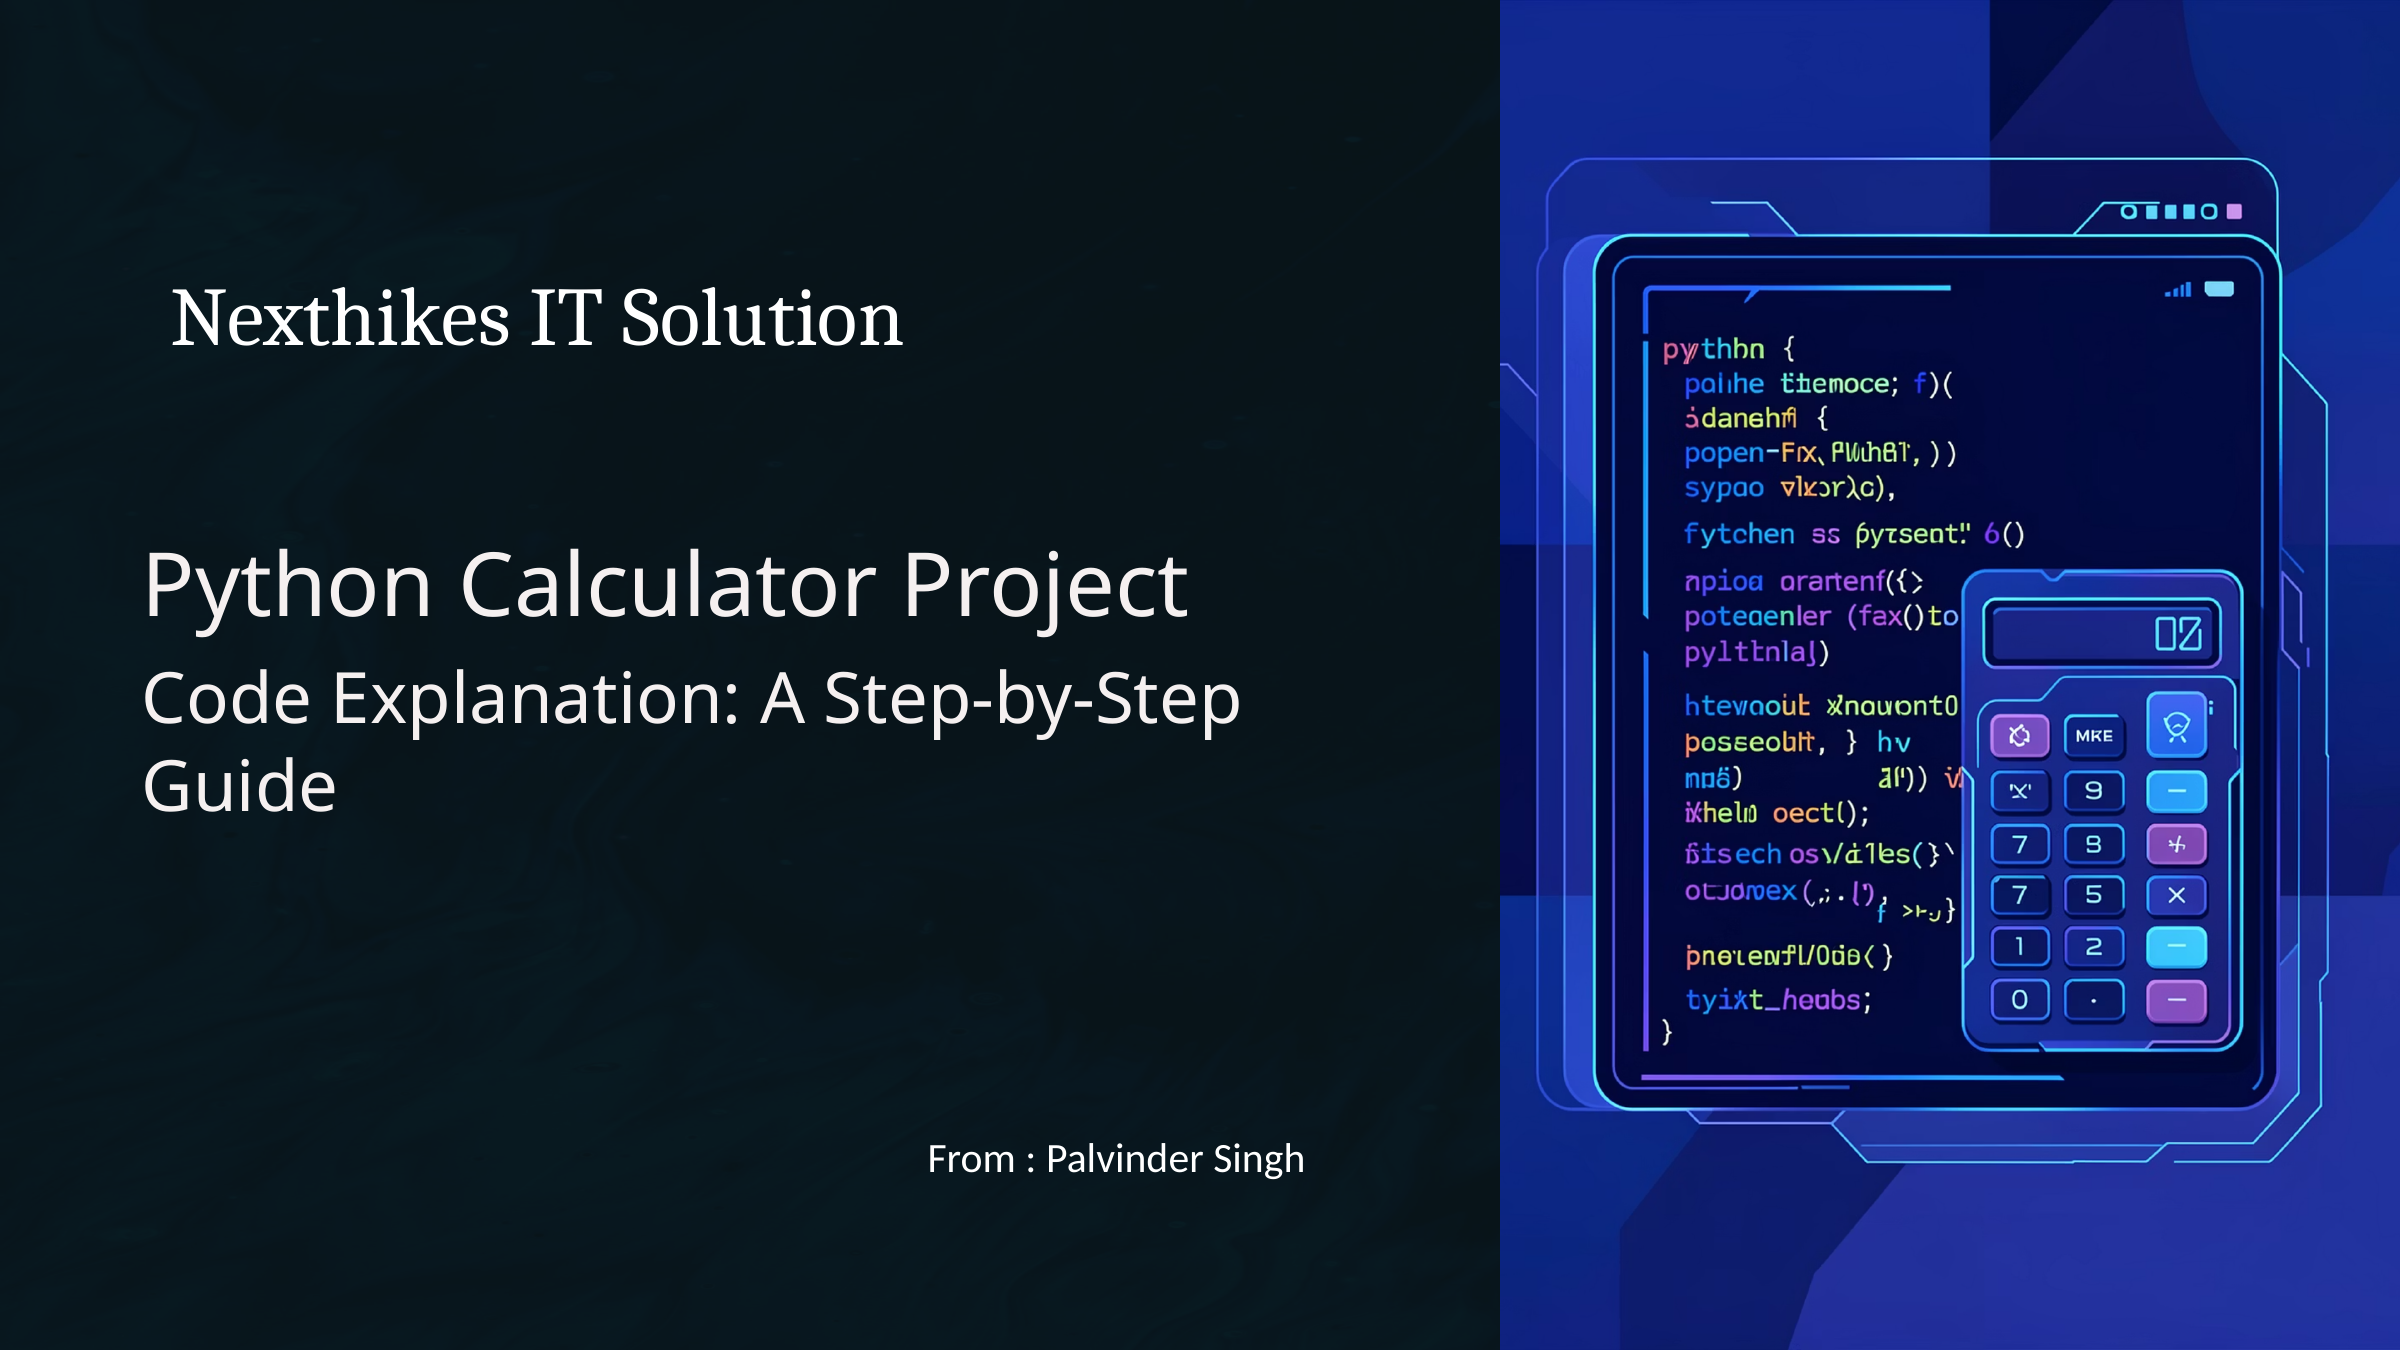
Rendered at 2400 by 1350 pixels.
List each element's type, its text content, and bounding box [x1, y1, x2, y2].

text_box From : Palvinder Singh [912, 1123, 1359, 1188]
text_box Nexthikes IT Solution [155, 254, 1056, 369]
text_box Code Explanation: A Step-by-Step Guide [141, 648, 1359, 826]
text_box Python Calculator Project [141, 523, 1229, 635]
picture [1499, 0, 2400, 1350]
